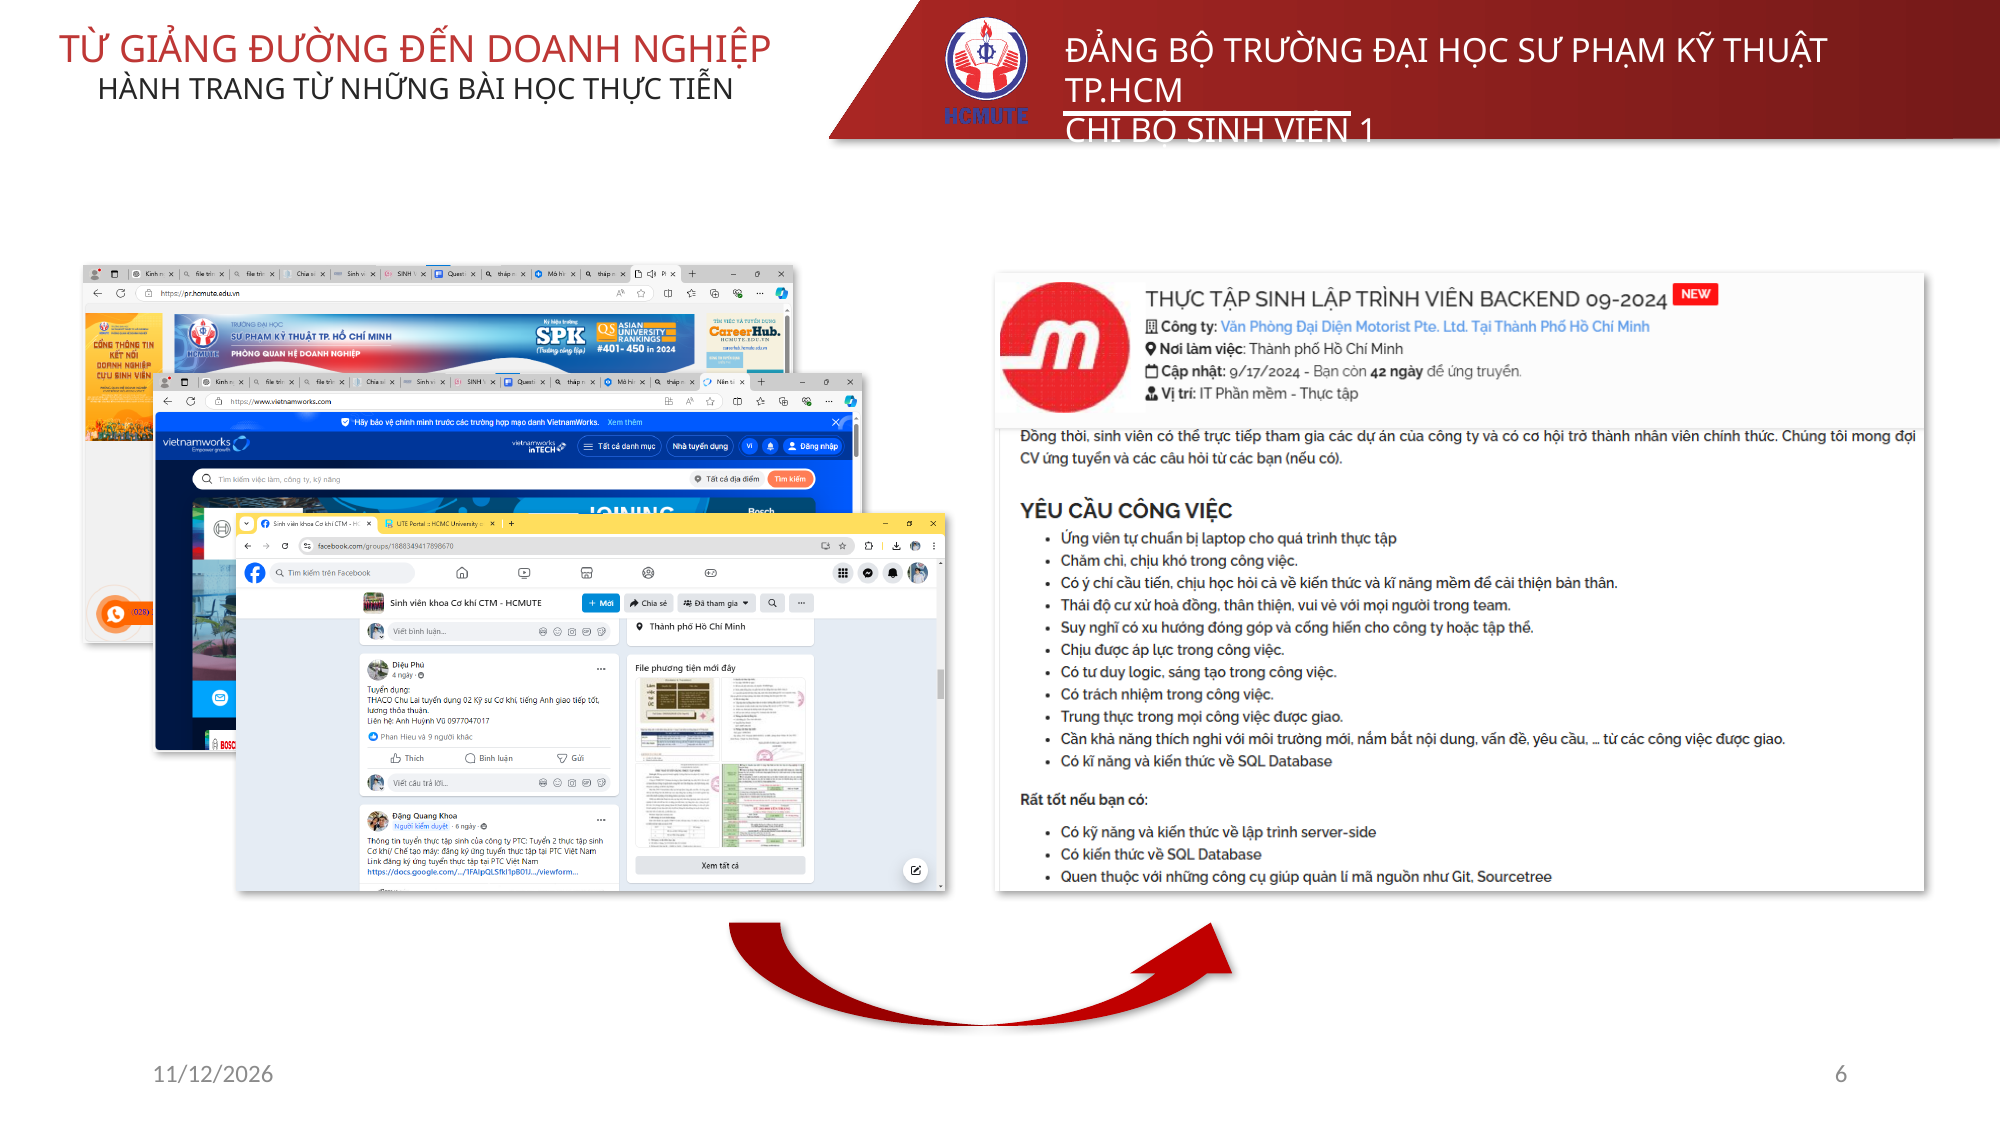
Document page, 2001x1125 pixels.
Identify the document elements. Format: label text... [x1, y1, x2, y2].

text_box TỪ GIẢNG ĐƯỜNG ĐẾN DOANH NGHIỆP HÀNH TRANG TỪ NHỮNG BÀI HỌC THỰC TIỄN [14, 17, 818, 113]
slide_number 6 [1412, 1042, 1863, 1103]
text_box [944, 17, 1962, 124]
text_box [83, 265, 945, 891]
text_box [826, 0, 2000, 140]
picture [995, 273, 1924, 891]
text_box [728, 921, 1234, 1027]
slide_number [137, 1042, 588, 1103]
